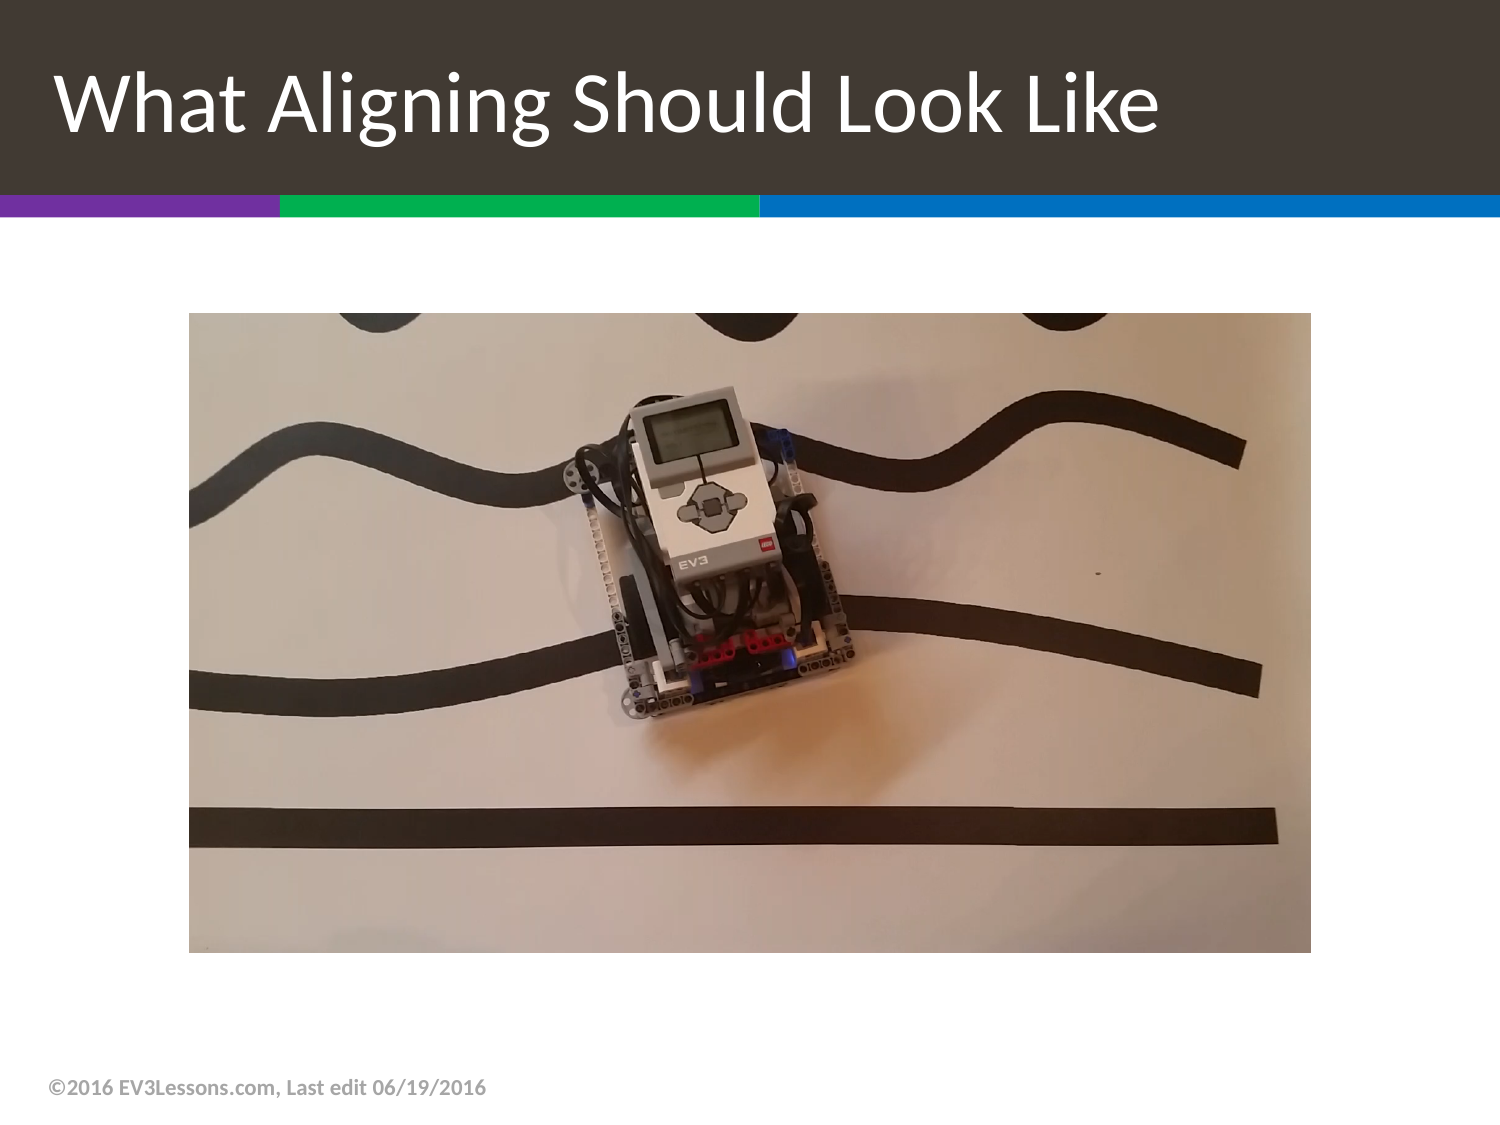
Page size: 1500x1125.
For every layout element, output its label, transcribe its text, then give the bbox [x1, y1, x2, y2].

title What Aligning Should Look Like [0, 0, 1500, 195]
footer ©2016 EV3Lessons.com, Last edit 06/19/2016 [32, 1055, 1038, 1116]
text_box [187, 312, 1312, 955]
